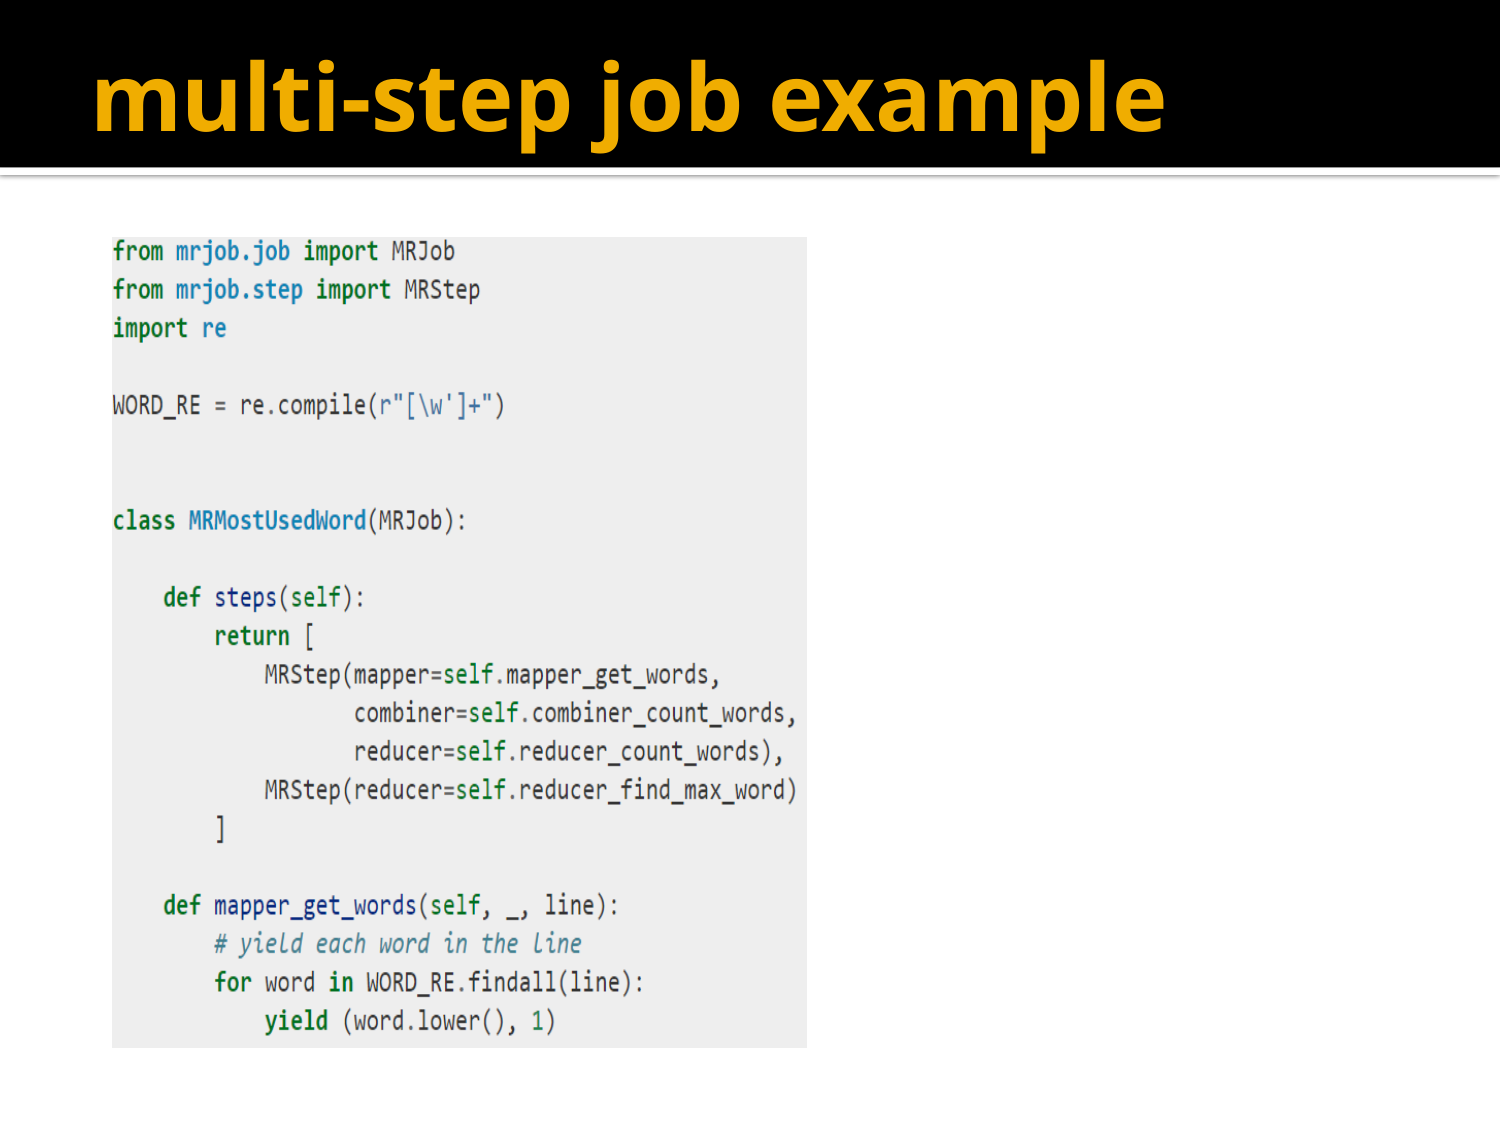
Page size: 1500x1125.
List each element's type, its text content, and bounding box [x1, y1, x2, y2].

title multi-step job example [75, 12, 1425, 175]
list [112, 237, 807, 1048]
